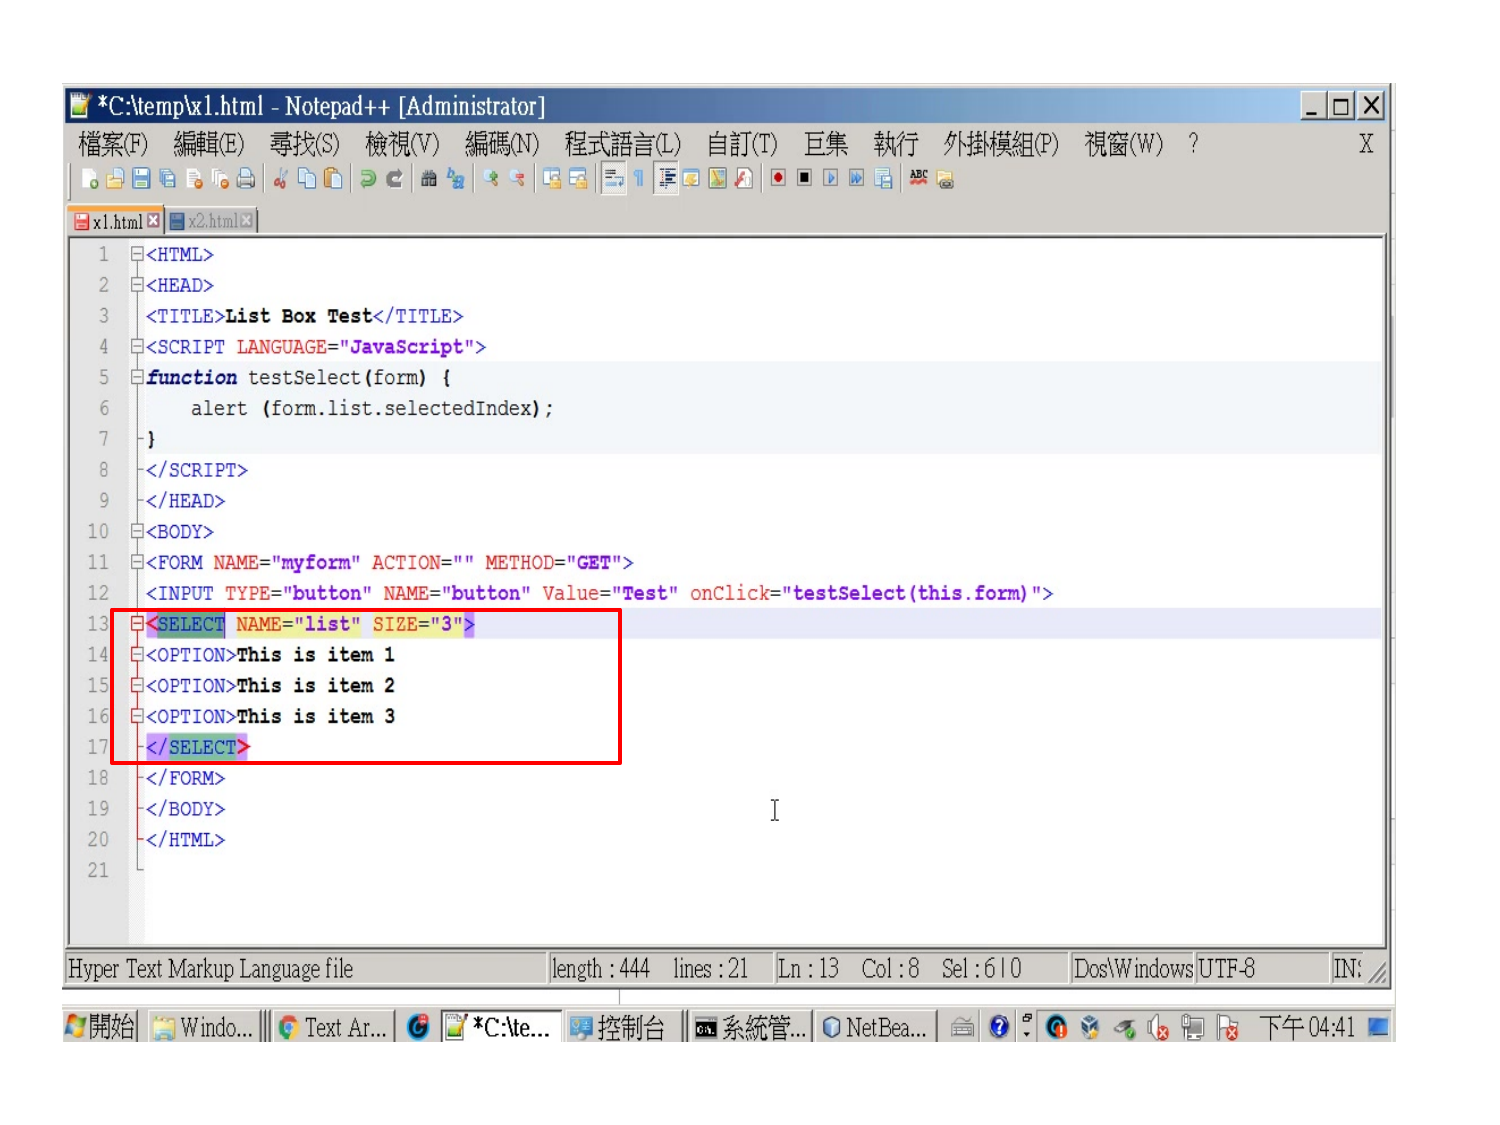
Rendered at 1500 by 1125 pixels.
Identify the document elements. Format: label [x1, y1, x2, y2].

picture [62, 83, 1396, 1042]
